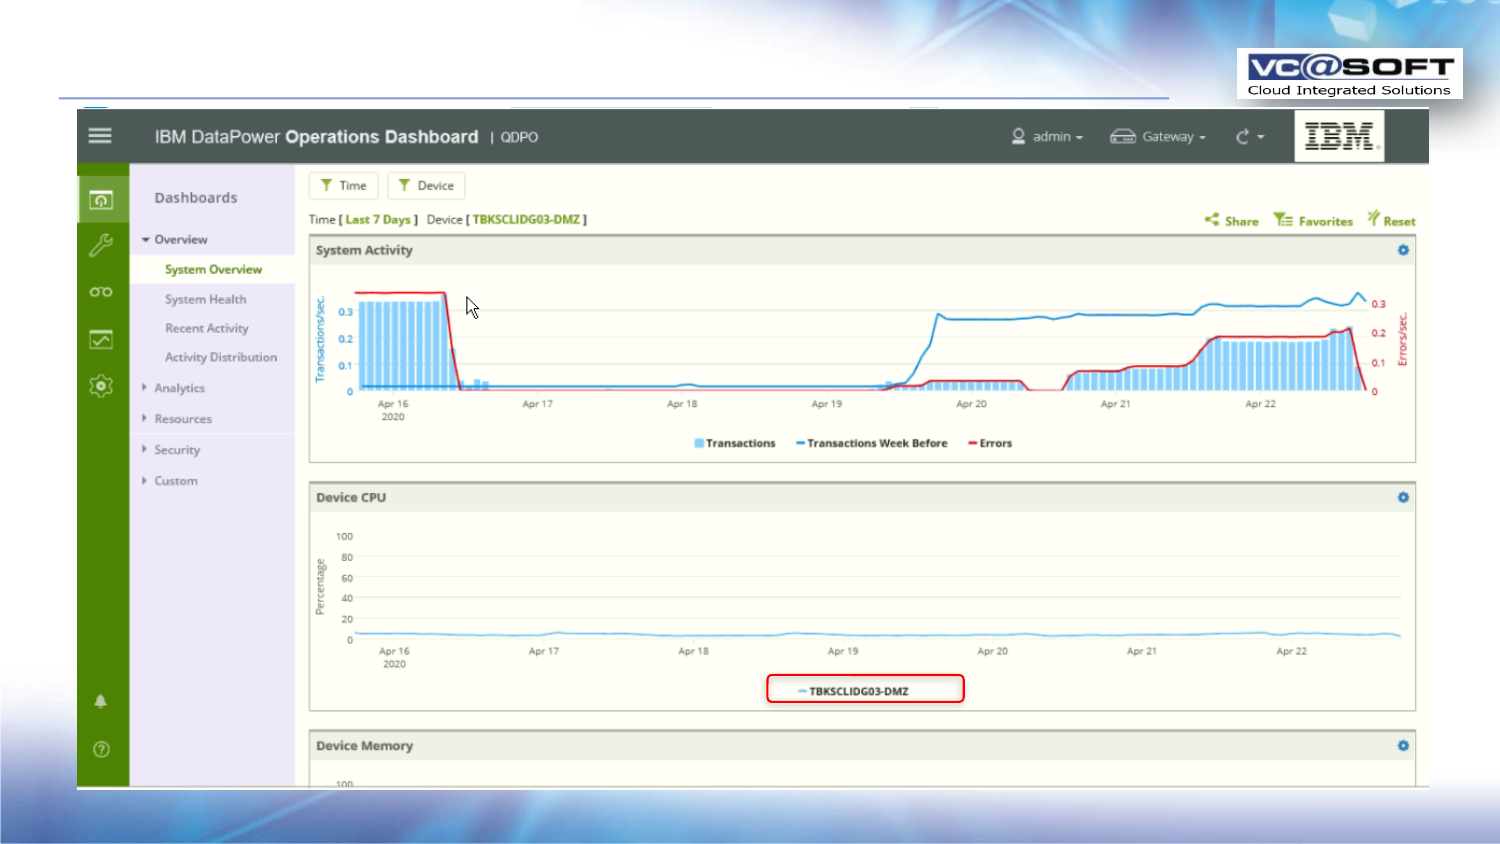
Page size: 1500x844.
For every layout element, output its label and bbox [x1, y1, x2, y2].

picture [0, 663, 1500, 844]
list [77, 107, 1429, 790]
picture [579, 0, 1500, 150]
